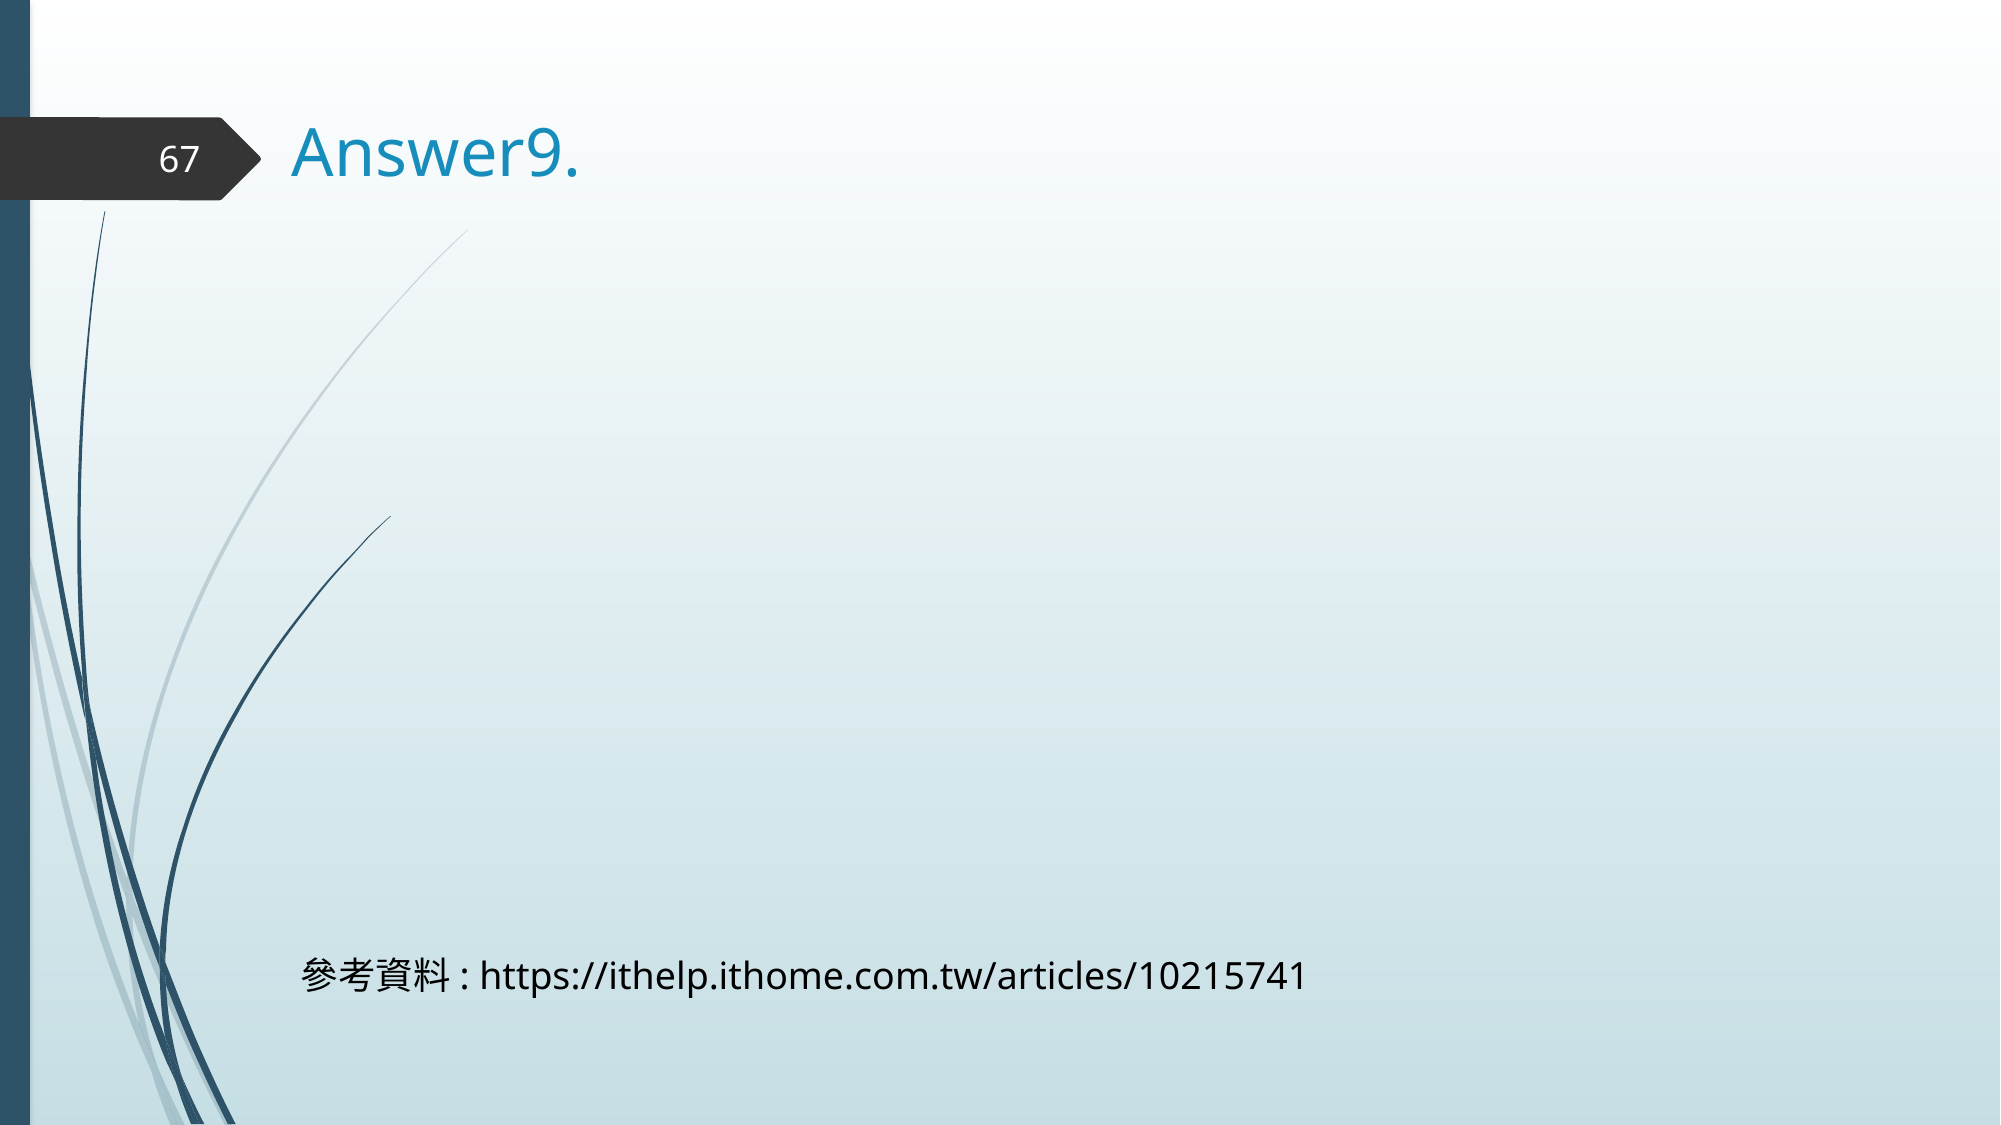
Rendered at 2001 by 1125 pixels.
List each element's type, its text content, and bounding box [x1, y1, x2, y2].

title Answer9. [276, 102, 956, 313]
slide_number 67 [87, 129, 216, 190]
text_box 參考資料: https://ithelp.ithome.com.tw/articles/10215741 [285, 944, 1326, 1005]
